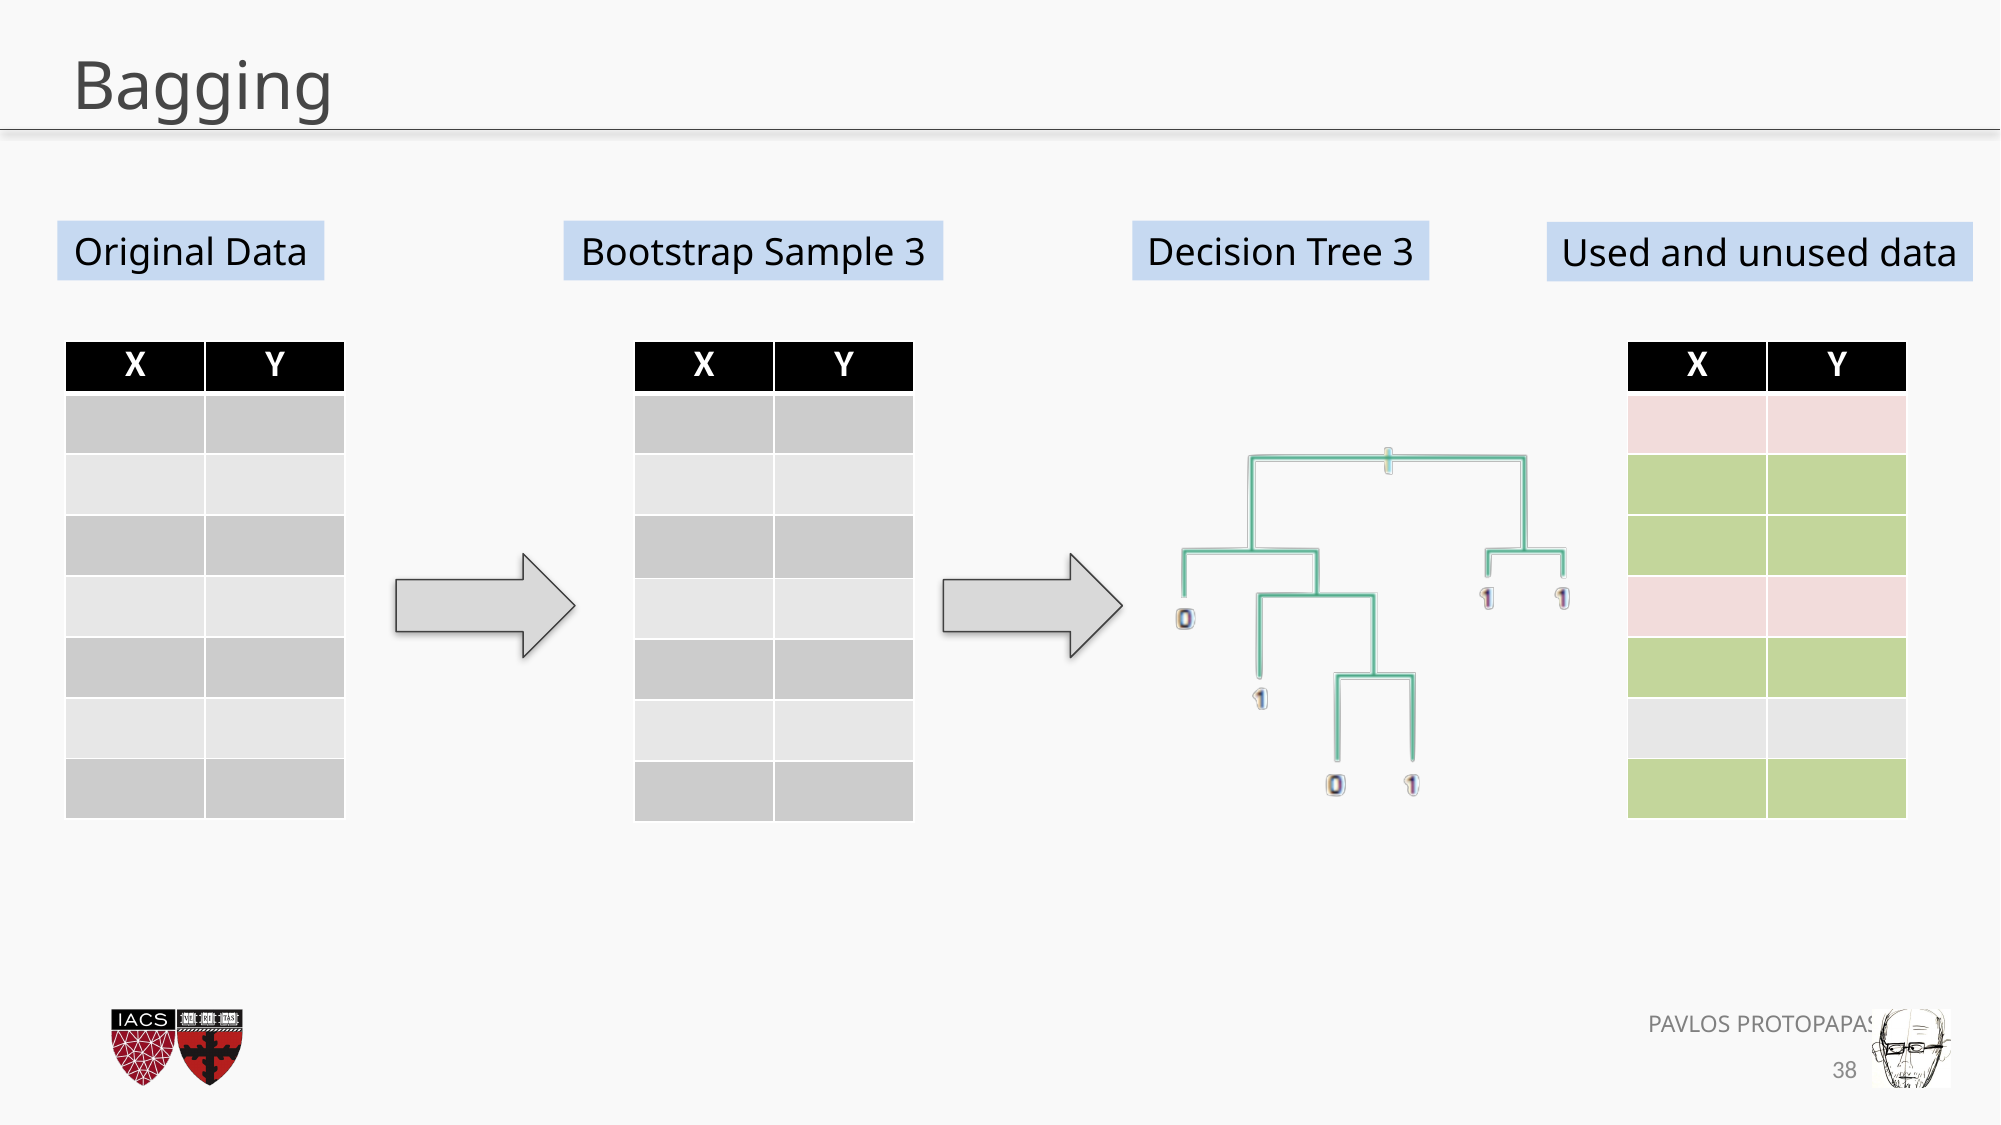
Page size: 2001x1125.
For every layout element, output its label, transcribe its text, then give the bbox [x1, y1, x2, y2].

text_box Used and unused data [1546, 221, 1973, 282]
text_box Original Data [57, 220, 325, 281]
picture [1151, 423, 1621, 816]
picture [109, 1009, 243, 1086]
picture [1872, 1009, 1951, 1088]
text_box [395, 552, 576, 659]
title Bagging [57, 35, 1943, 162]
slide_number 38 [1405, 1038, 1873, 1099]
text_box [942, 552, 1123, 659]
text_box Decision Tree 3 [1132, 220, 1430, 281]
text_box Bootstrap Sample 3 [563, 220, 944, 281]
